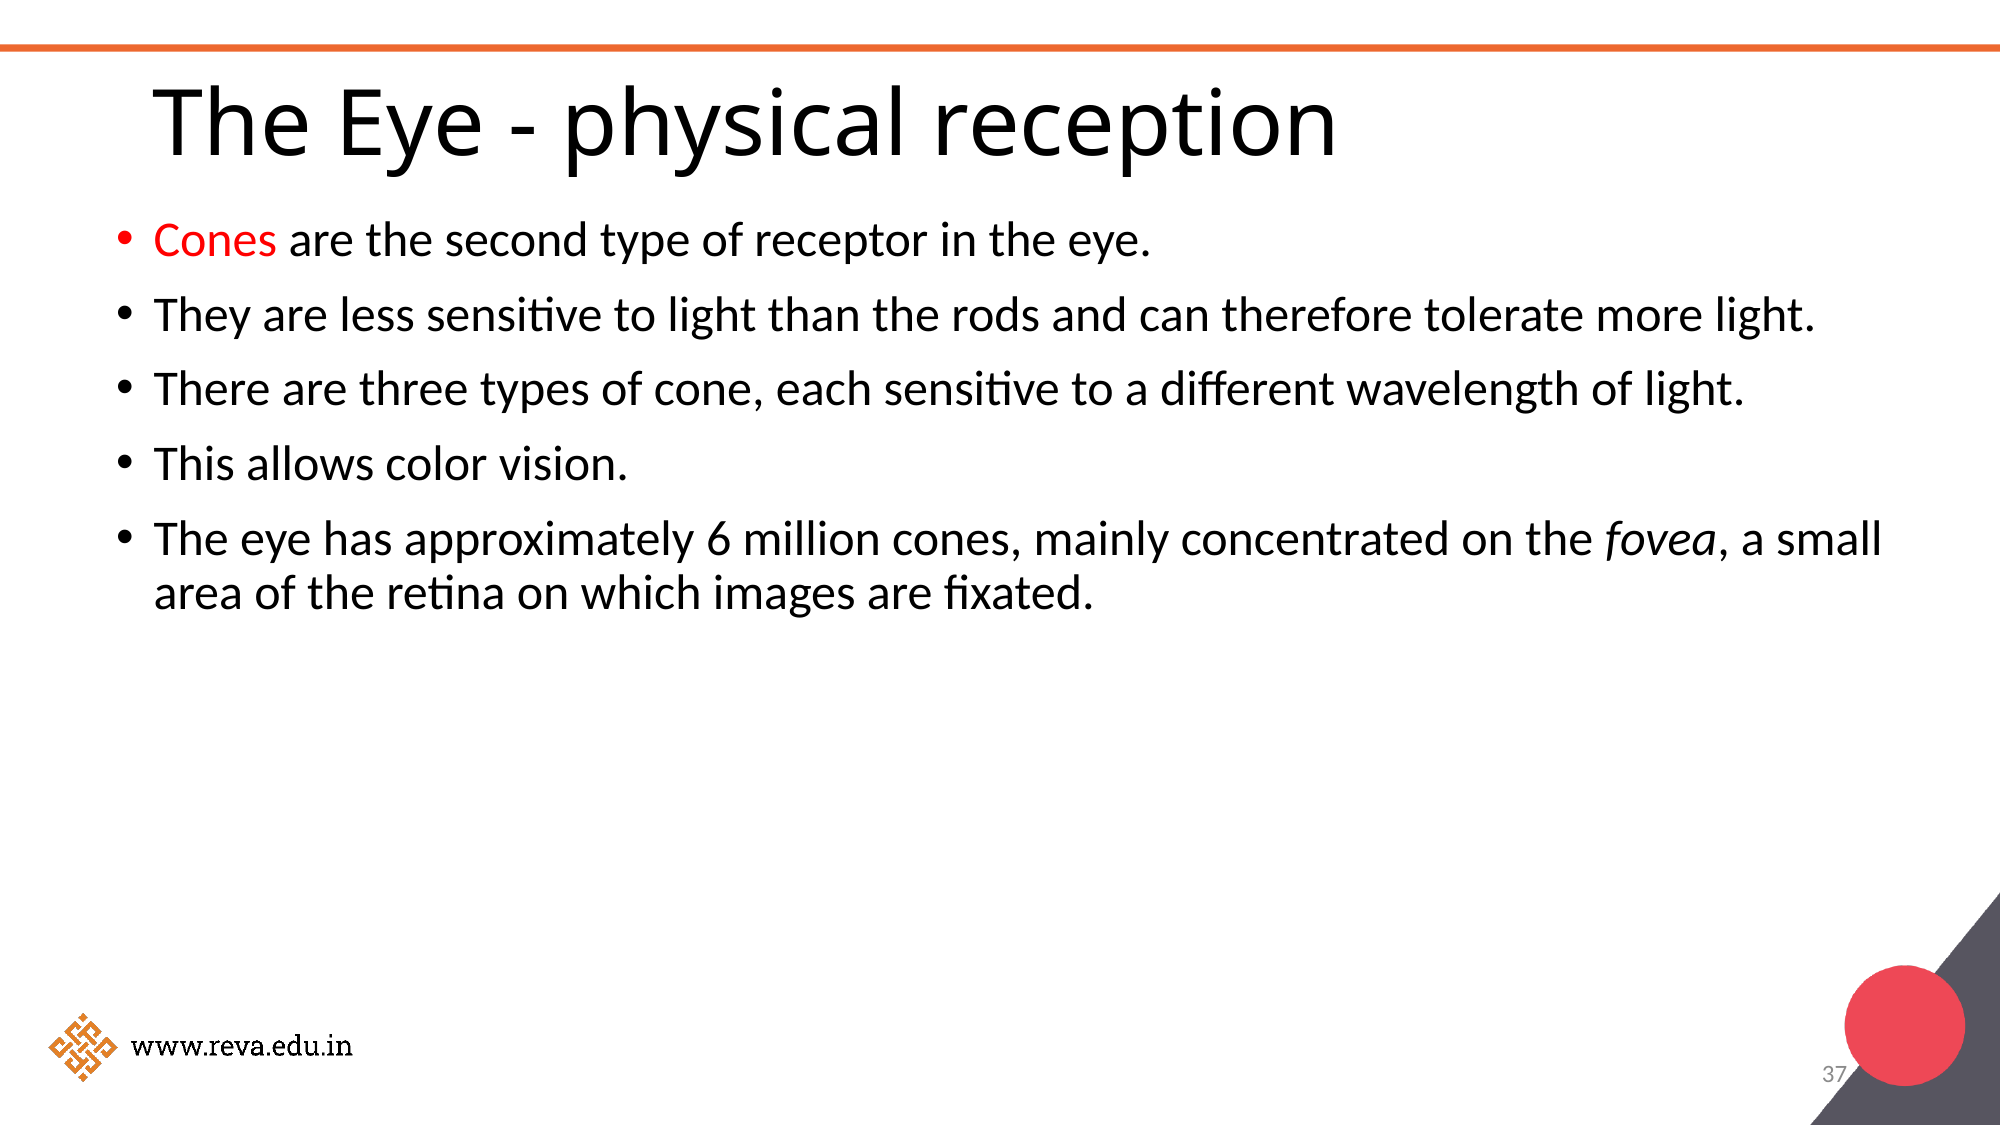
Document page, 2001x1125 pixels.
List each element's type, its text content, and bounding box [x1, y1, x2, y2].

slide_number 37 [1412, 1042, 1863, 1103]
picture [31, 1003, 366, 1092]
picture [1801, 882, 2000, 1125]
title The Eye - physical reception [137, 59, 1863, 191]
list Cones are the second type of receptor in the eye. They are less sensitive to light than the rods and can therefore tolerate more light. There are three types of cone, each sensitive to a different wavelength of light. This allows color vision. The eye has approximately 6 million cones, mainly concentrated on the fovea, a small area of the retina on which images are fixated. [101, 205, 1904, 920]
